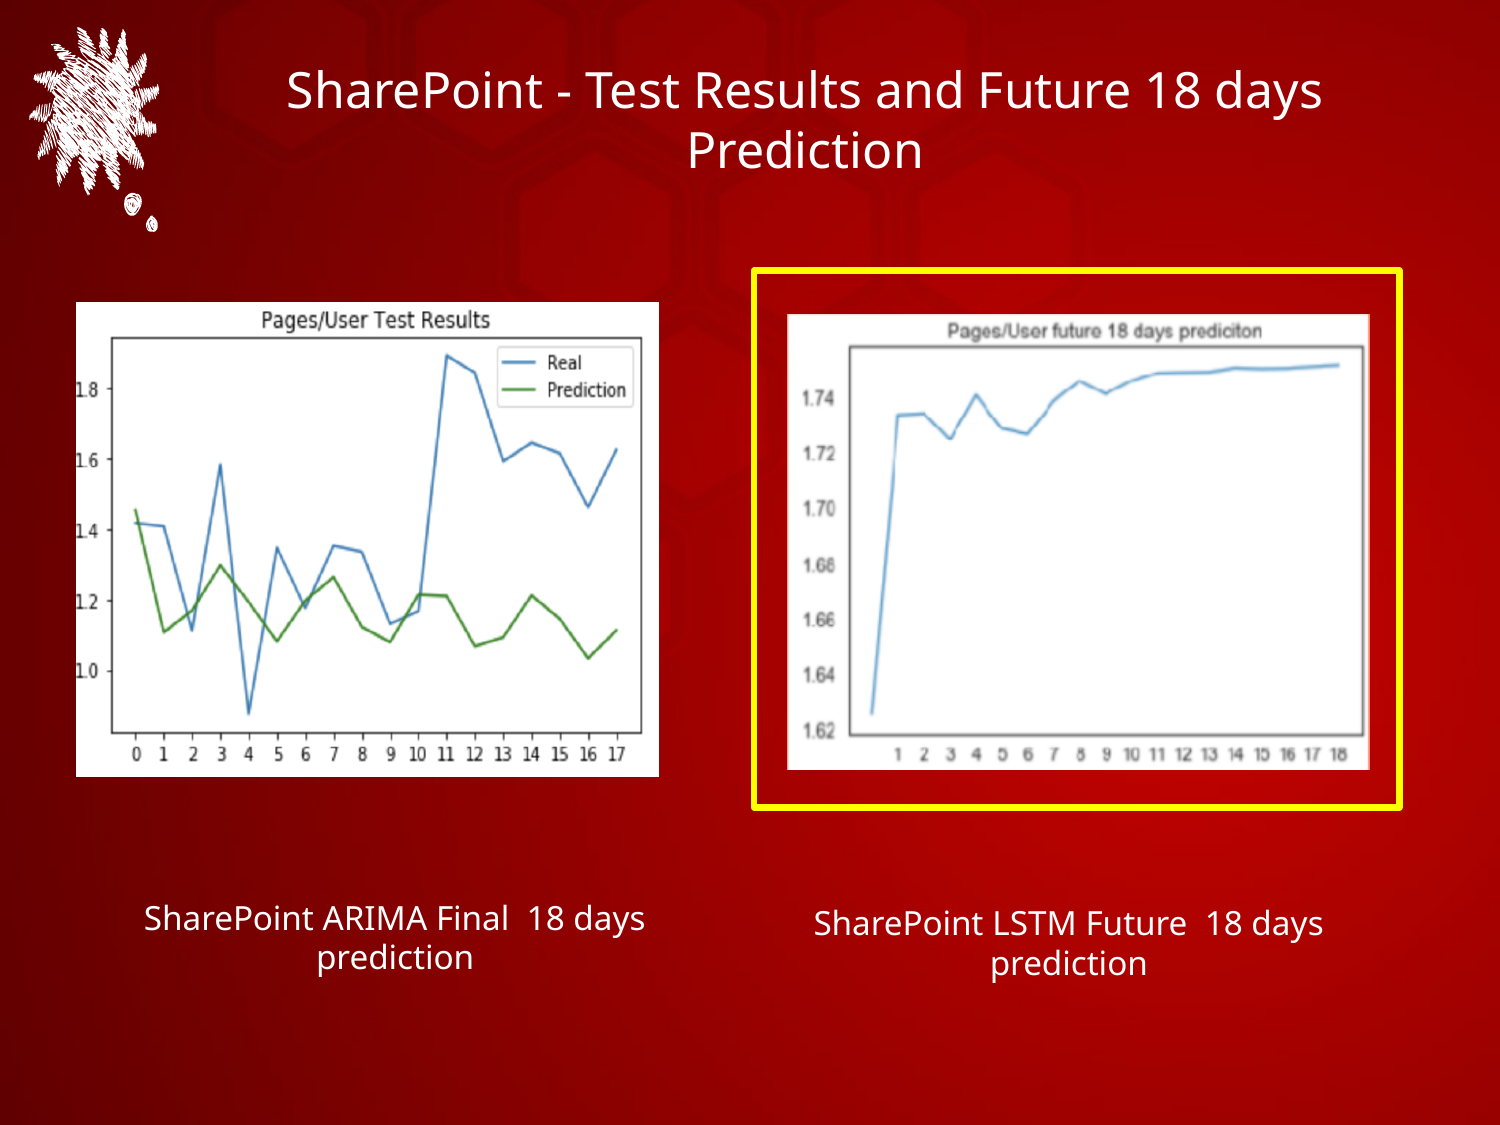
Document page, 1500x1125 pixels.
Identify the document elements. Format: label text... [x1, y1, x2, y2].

text_box SharePoint - Test Results and Future 18 days Prediction [163, 50, 1460, 164]
title SharePoint LSTM Future 18 days prediction [750, 837, 1388, 1047]
text_box [754, 270, 1400, 808]
title SharePoint ARIMA Final 18 days prediction [68, 837, 722, 997]
picture [0, 0, 1500, 1125]
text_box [29, 26, 160, 232]
